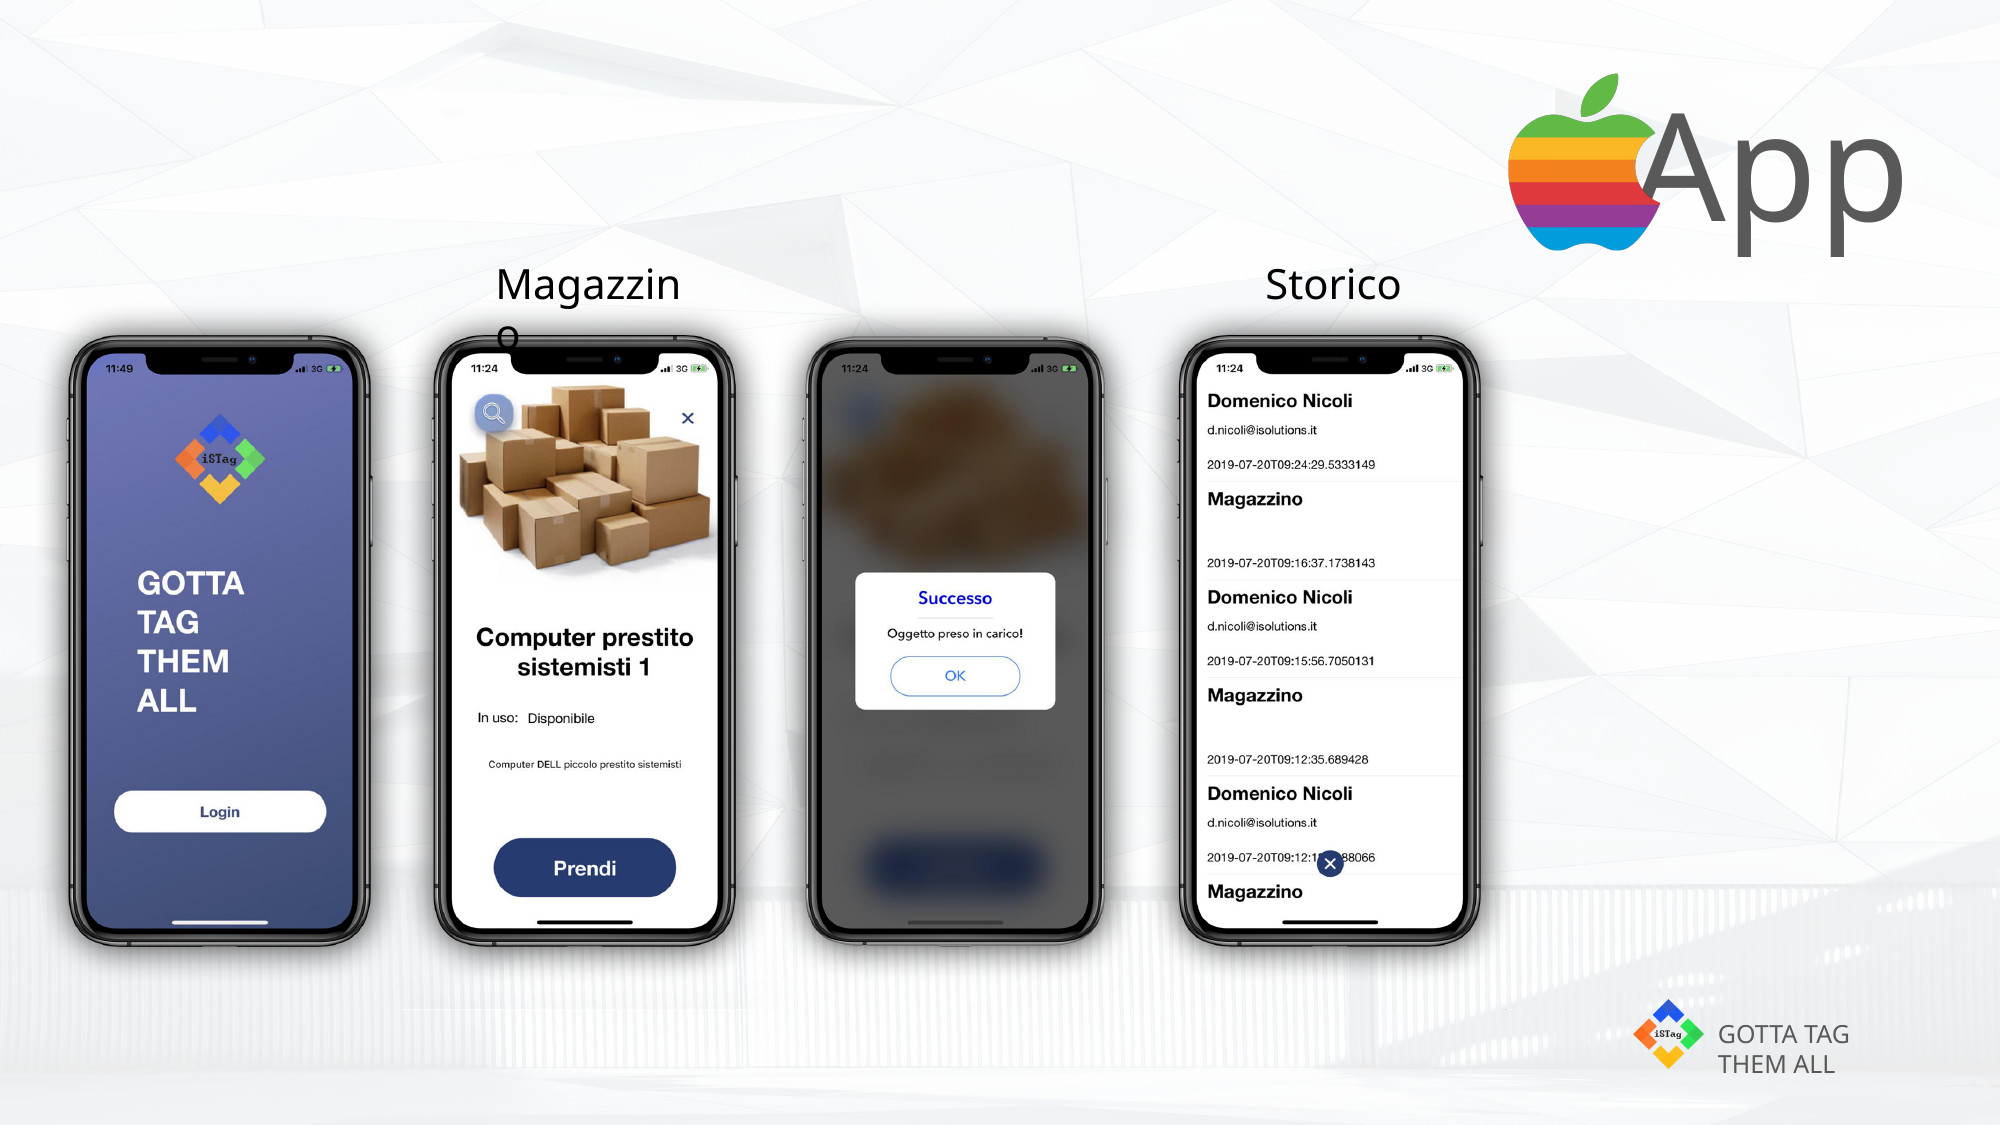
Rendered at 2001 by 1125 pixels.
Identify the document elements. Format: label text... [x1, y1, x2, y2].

text_box App [1307, 63, 1926, 259]
text_box GOTTA TAG THEM ALL [1703, 1011, 1935, 1086]
picture [1564, 244, 1610, 251]
picture [11, 73, 1669, 1010]
picture [1633, 999, 1704, 1069]
